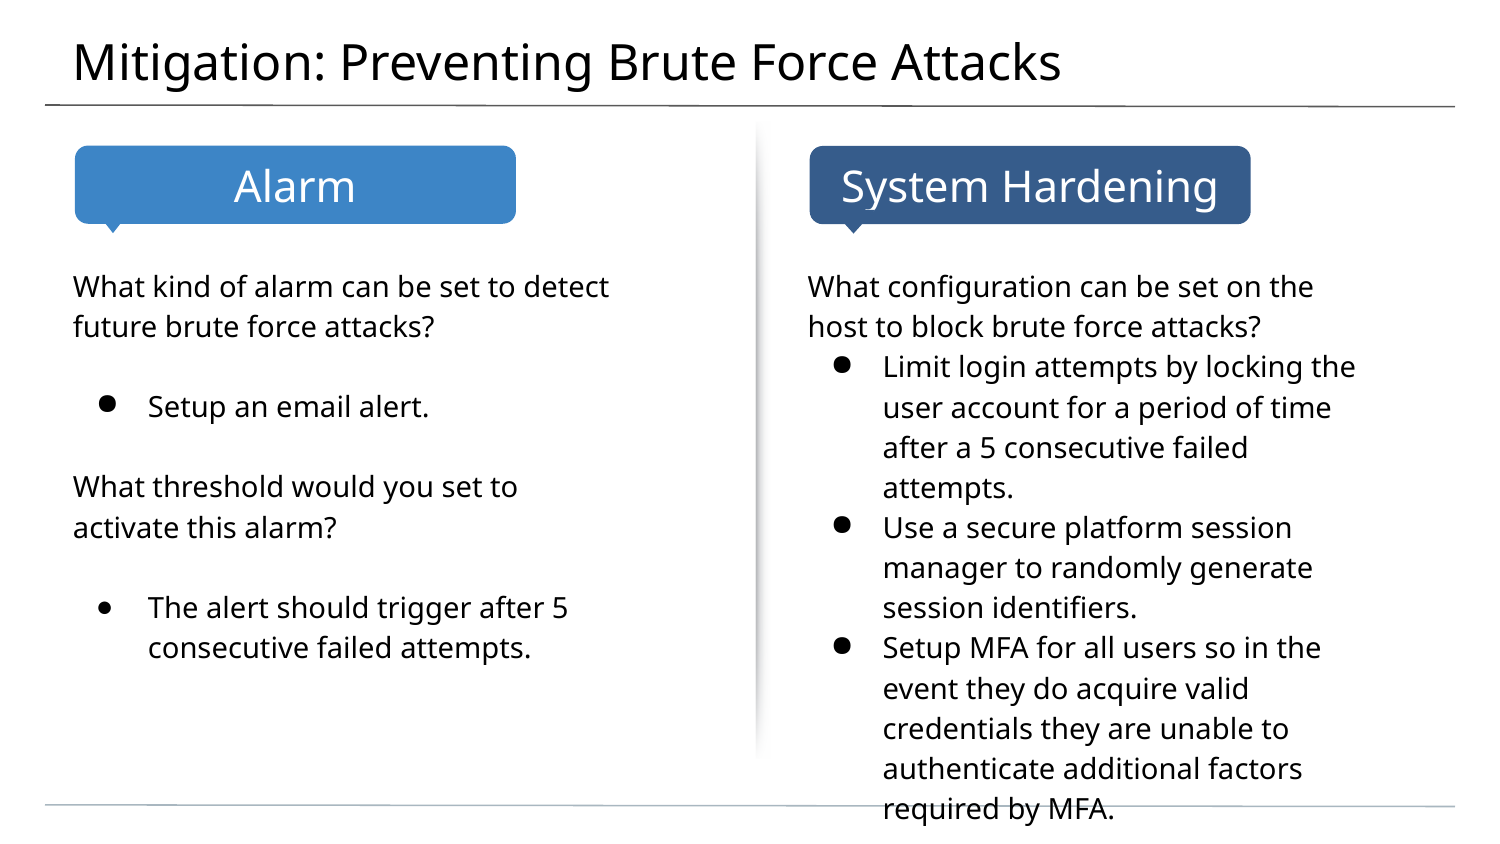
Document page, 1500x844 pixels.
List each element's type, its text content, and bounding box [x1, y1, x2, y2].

picture [703, 107, 839, 782]
title Mitigation: Preventing Brute Force Attacks [0, 0, 1500, 88]
subtitle What configuration can be set on the host to block brute force attacks? Limit login attempts by locking the user account for a period of time after a 5 consecutive failed attempts. Use a secure platform session manager to randomly generate session identifiers. Setup MFA for all users so in the event they do acquire valid credentials they are unable to authenticate additional factors required by MFA. [732, 263, 1438, 805]
subtitle What kind of alarm can be set to detect future brute force attacks? Setup an email alert. What threshold would you set to activate this alarm? The alert should trigger after 5 consecutive failed attempts. [0, 262, 704, 805]
